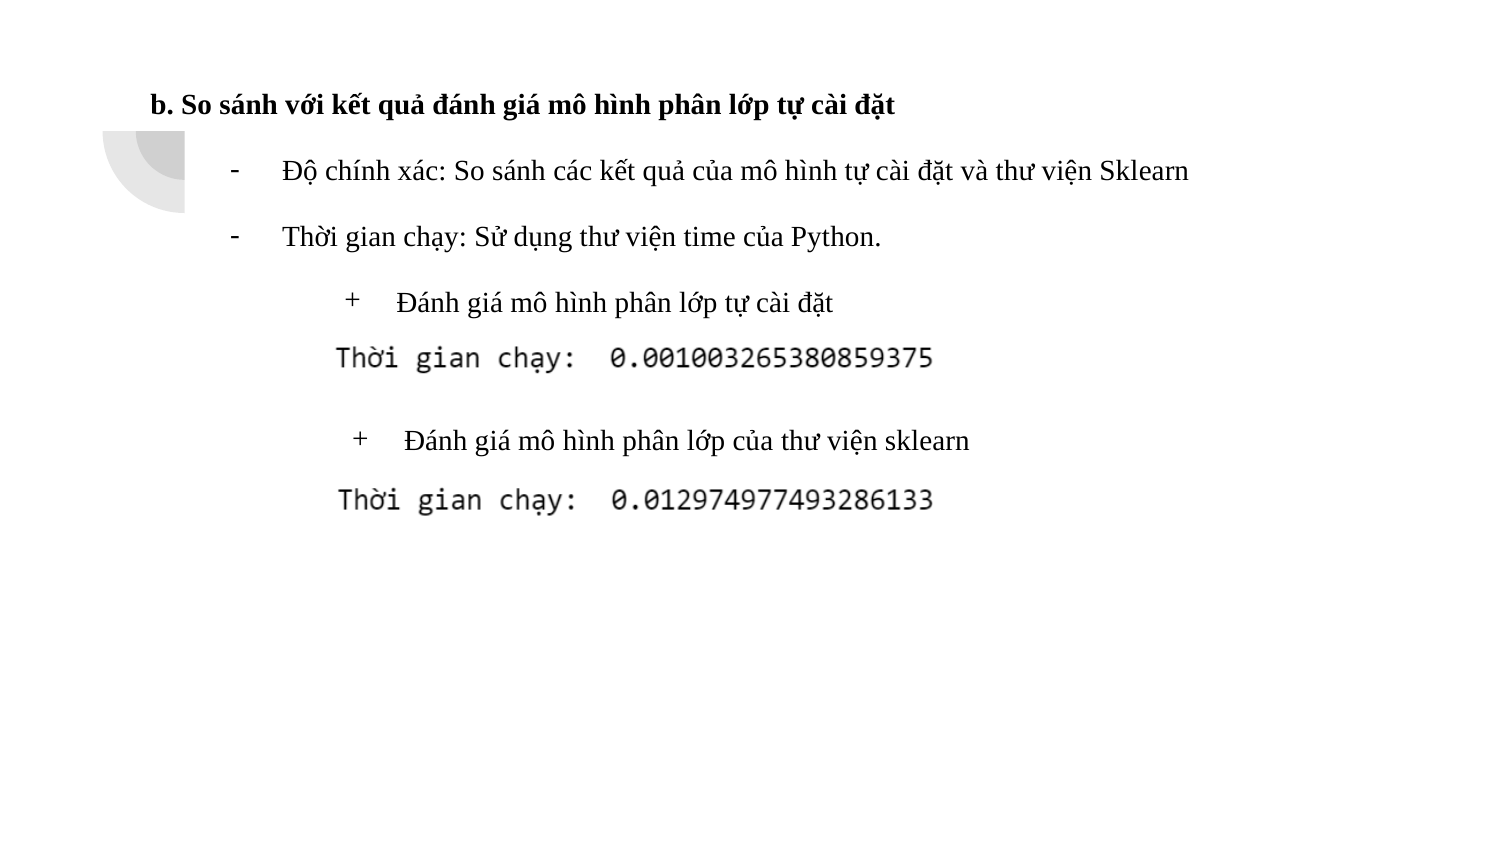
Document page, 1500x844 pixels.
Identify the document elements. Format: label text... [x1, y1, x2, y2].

picture [328, 328, 942, 387]
text_box Độ chính xác: So sánh các kết quả của mô hình tự cài đặt và thư viện Sklearn [192, 131, 1225, 202]
text_box Thời gian chạy: Sử dụng thư viện time của Python. [192, 196, 1011, 268]
text_box Đánh giá mô hình phân lớp của thư viện sklearn [239, 401, 1092, 472]
text_box b. So sánh với kết quả đánh giá mô hình phân lớp tự cài đặt [135, 65, 1286, 136]
picture [329, 466, 942, 518]
text_box Đánh giá mô hình phân lớp tự cài đặt [231, 262, 942, 333]
